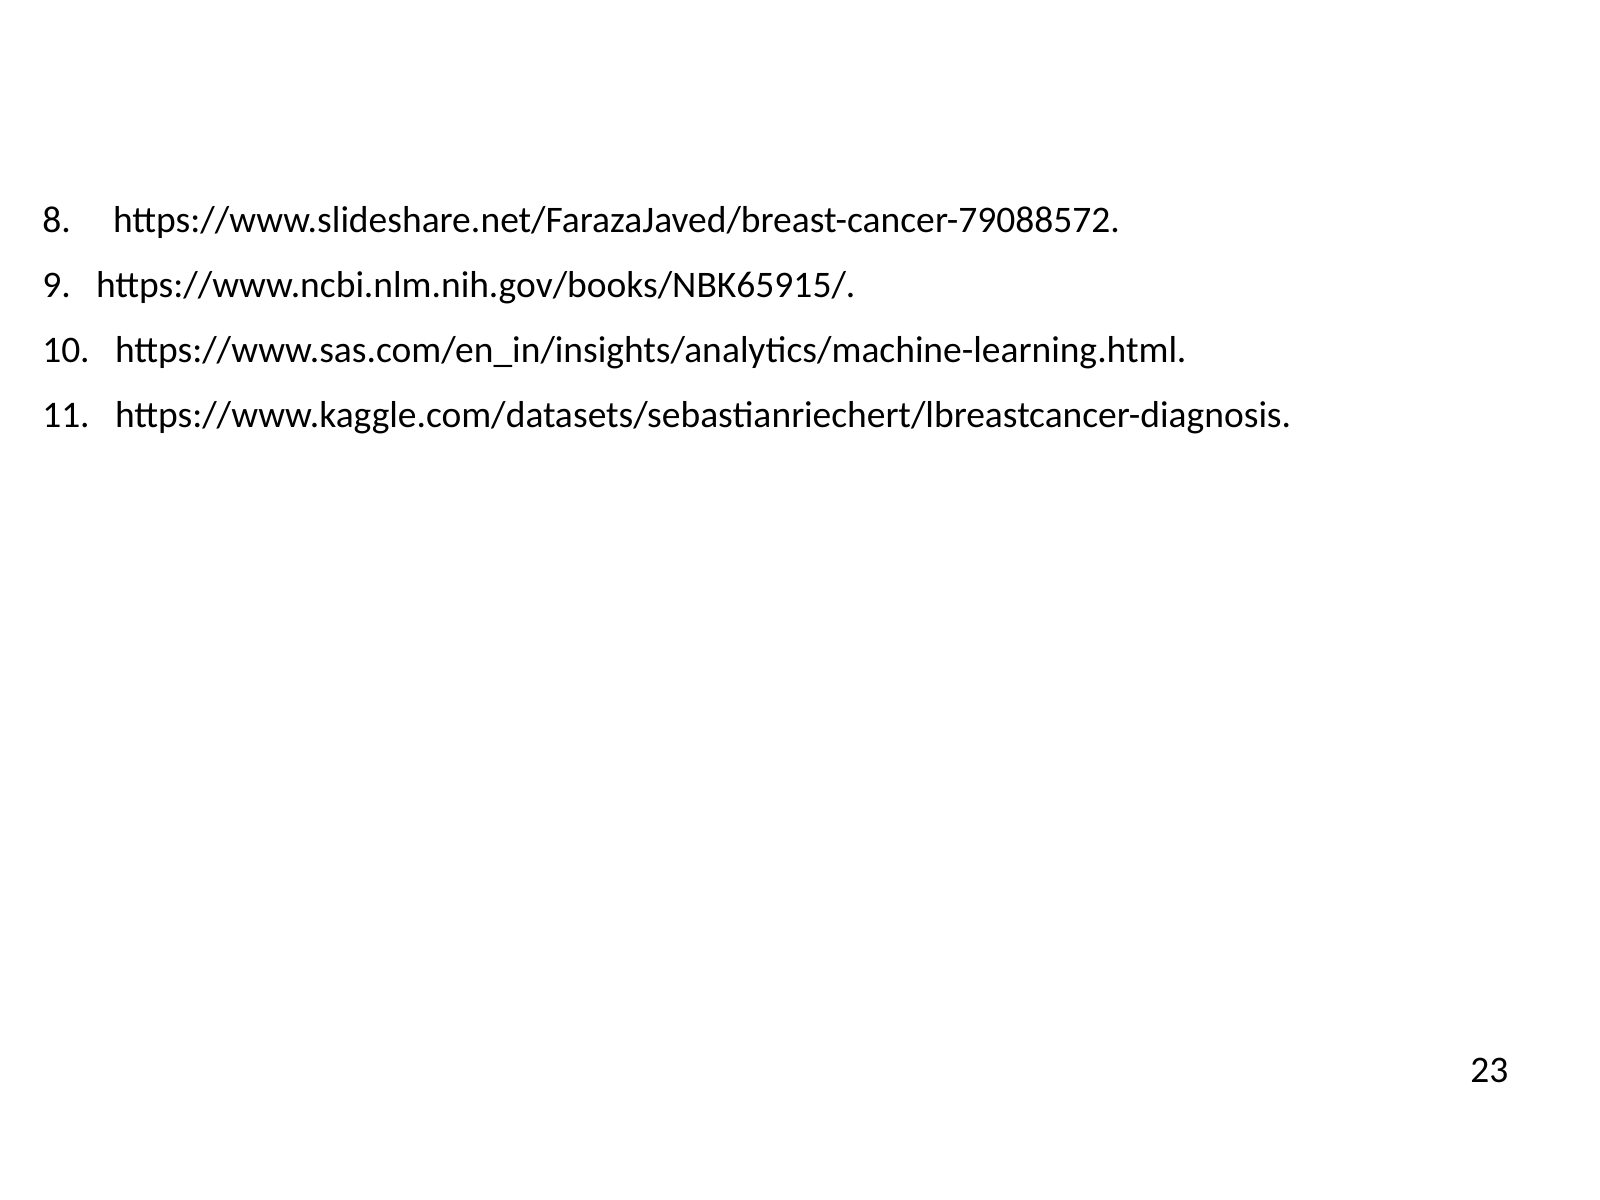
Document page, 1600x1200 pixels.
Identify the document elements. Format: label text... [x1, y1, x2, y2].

text_box 23 [1462, 1037, 1598, 1098]
text_box 8. https://www.slideshare.net/FarazaJaved/breast-cancer-79088572. 9. https://www.ncbi.nlm.nih.gov/books/NBK65915/. 10. https://www.sas.com/en_in/insights/analytics/machine-learning.html. 11. https://www.kaggle.com/datasets/sebastianriechert/lbreastcancer-diagnosis. [34, 123, 1566, 815]
